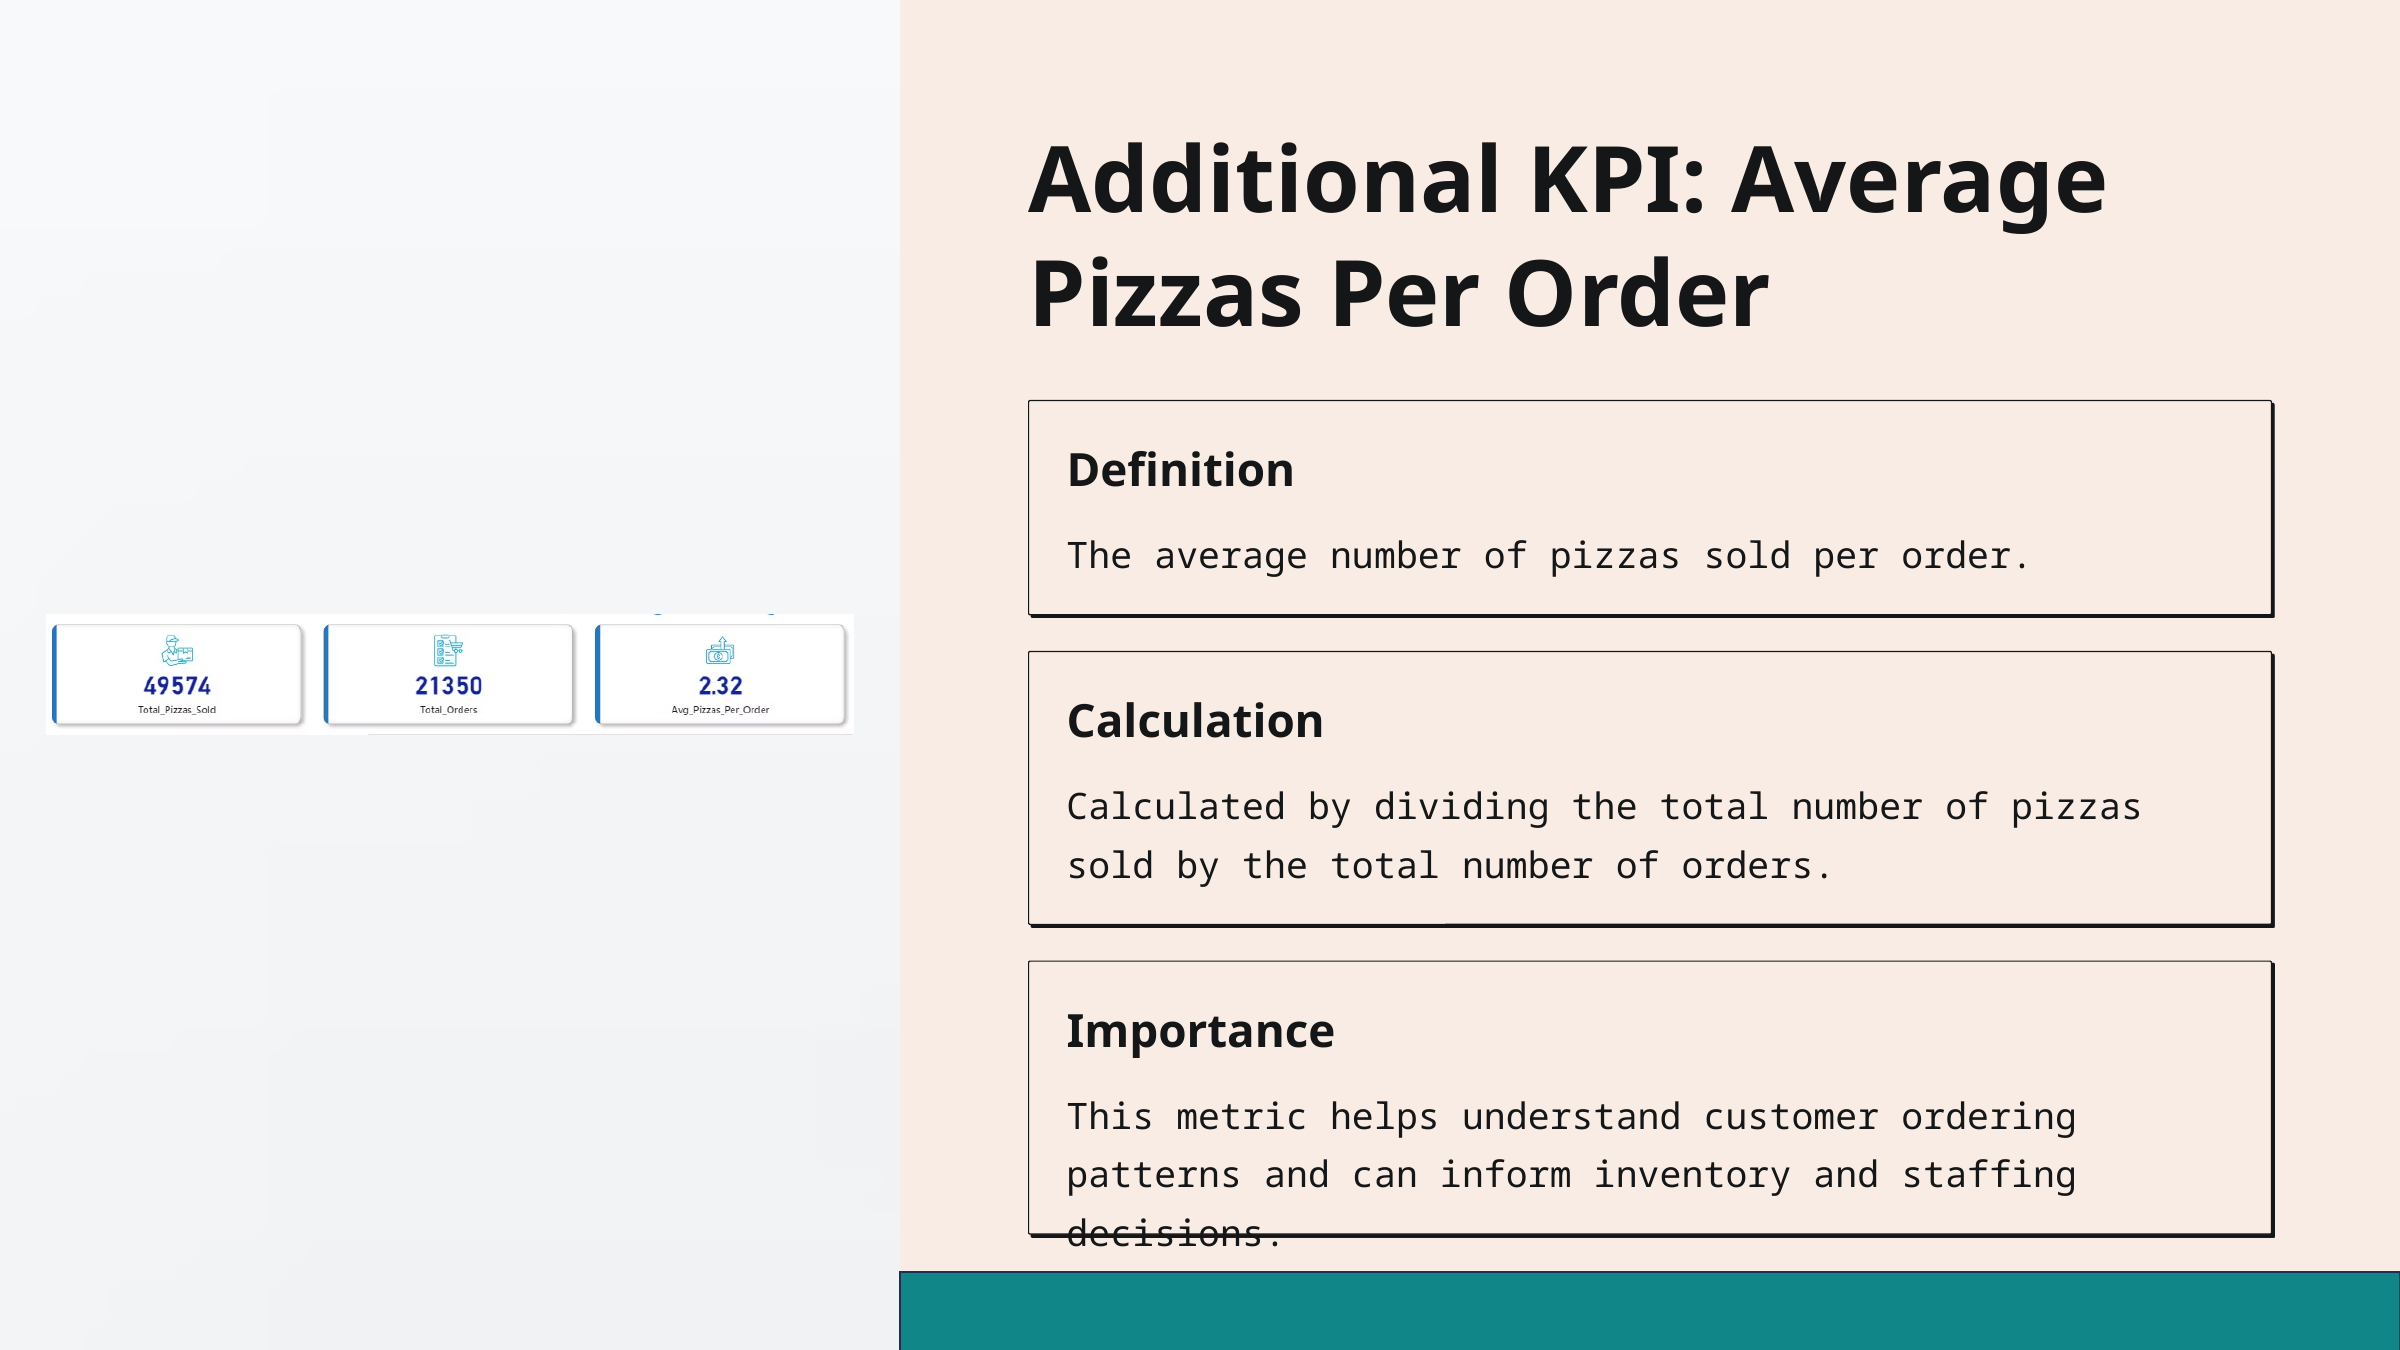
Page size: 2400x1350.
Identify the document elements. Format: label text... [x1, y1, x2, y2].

text_box Additional KPI: Average Pizzas Per Order [1028, 115, 2272, 346]
text_box This metric helps understand customer ordering patterns and can inform inventory and staffing decisions. [1066, 1078, 2234, 1197]
text_box Importance [1066, 999, 1526, 1057]
text_box Definition [1066, 438, 1526, 496]
text_box [1028, 961, 2272, 1235]
picture [0, 0, 900, 1350]
text_box [1028, 651, 2272, 925]
text_box Calculated by dividing the total number of pizzas sold by the total number of orders. [1066, 768, 2234, 887]
text_box Calculation [1066, 689, 1526, 747]
text_box [900, 1271, 2400, 1350]
text_box The average number of pizzas sold per order. [1066, 517, 2234, 577]
text_box [1028, 400, 2272, 615]
